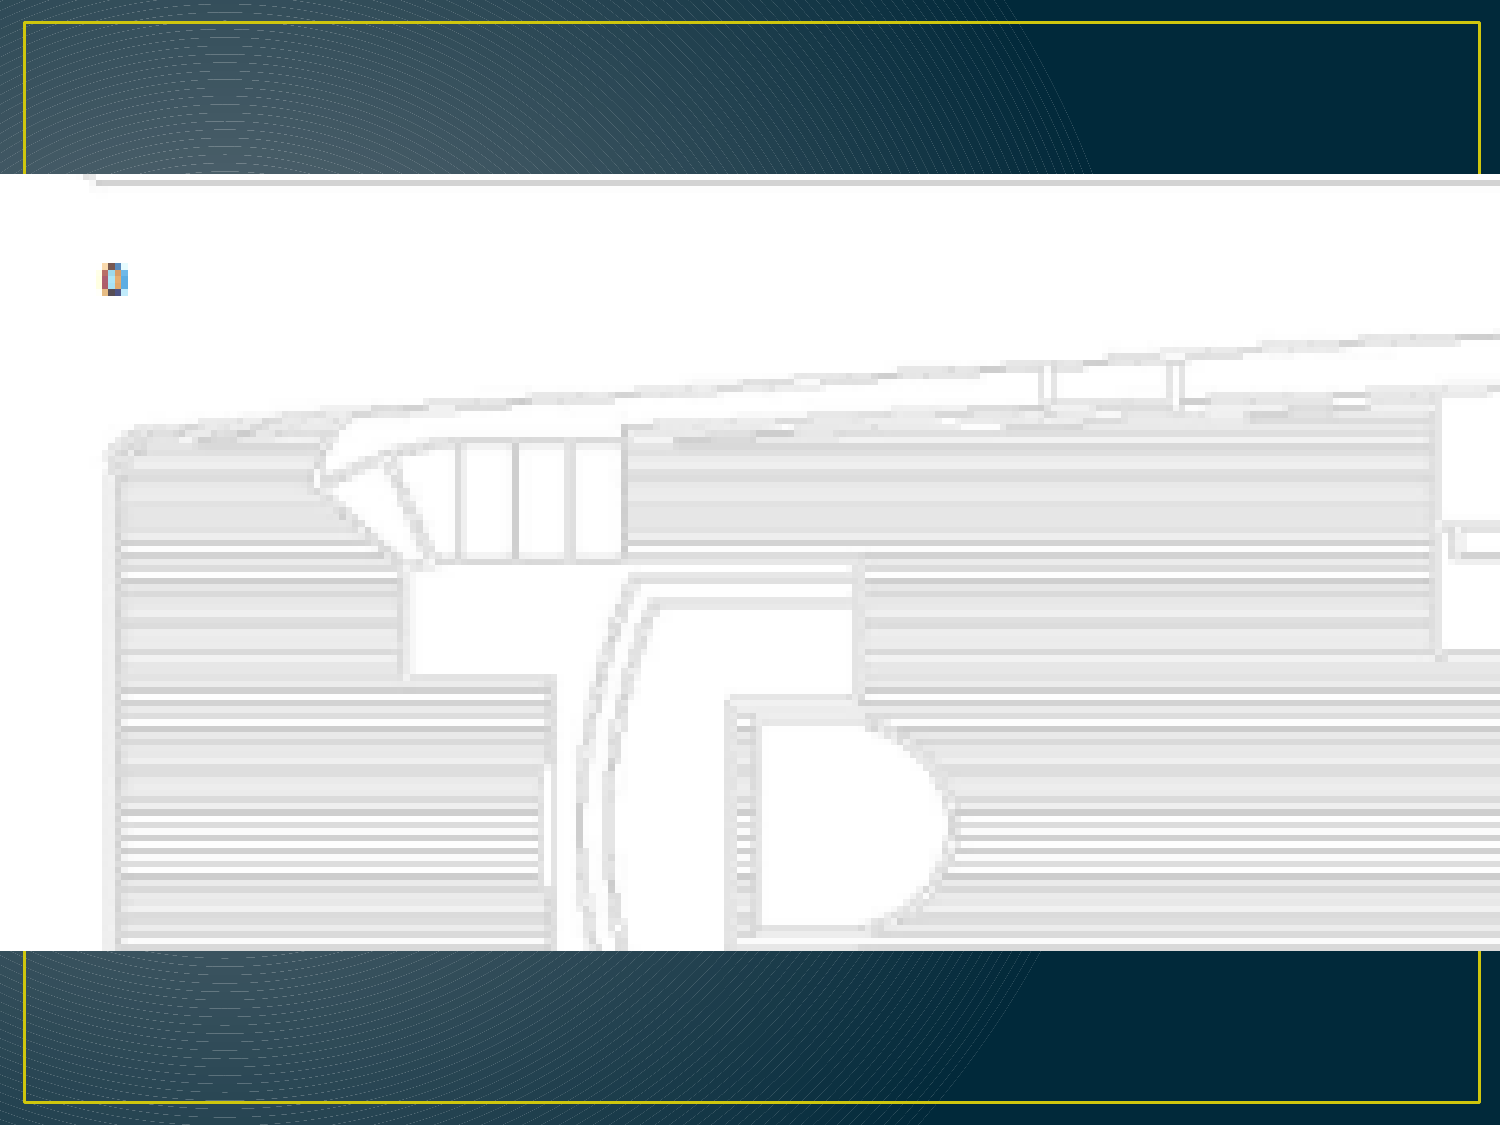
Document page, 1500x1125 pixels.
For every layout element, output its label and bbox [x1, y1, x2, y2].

picture [0, 168, 1500, 951]
picture [996, 955, 1008, 963]
